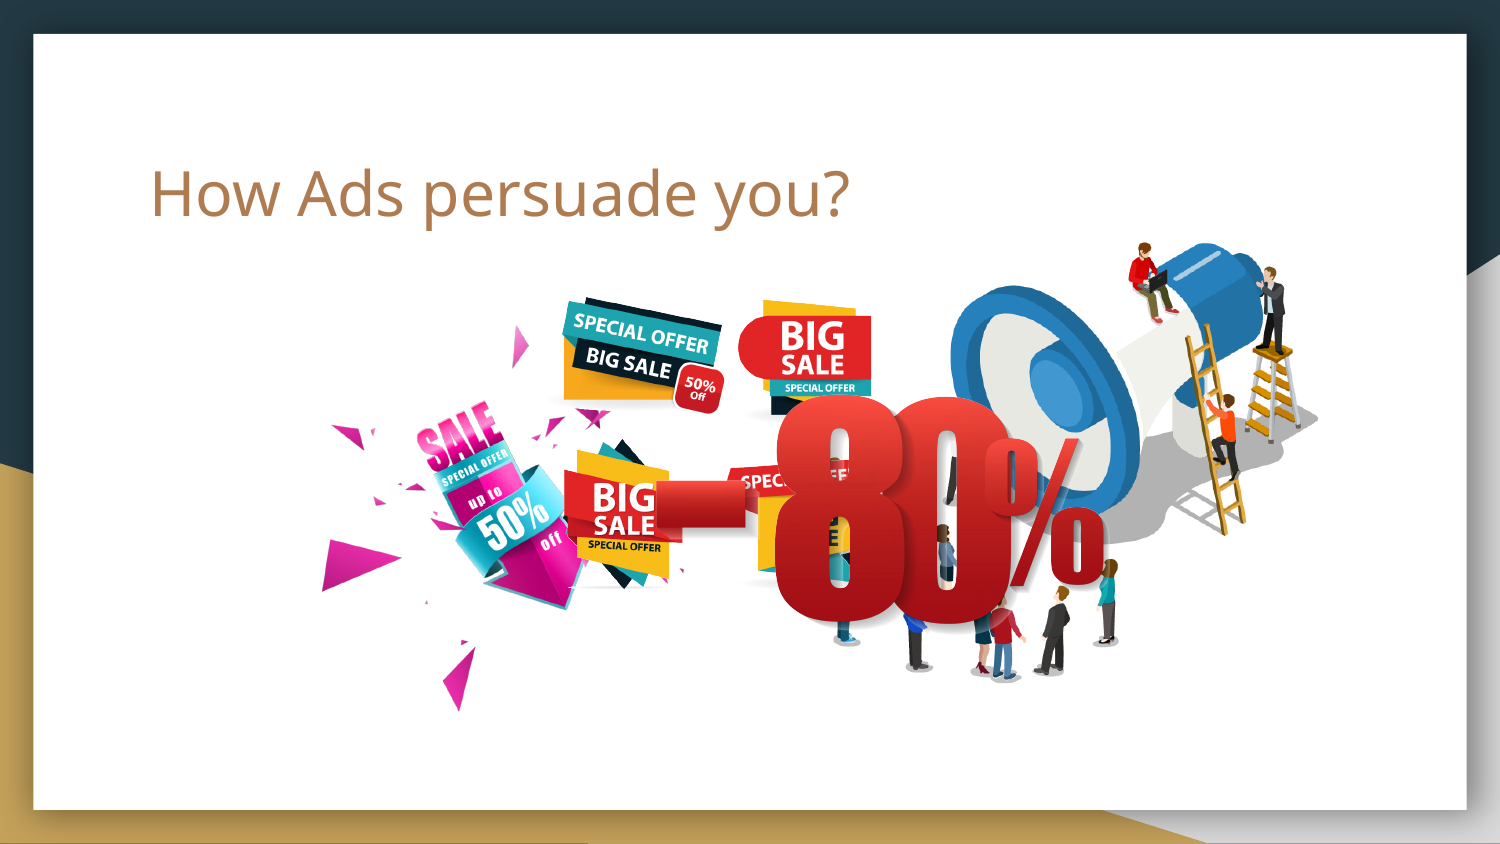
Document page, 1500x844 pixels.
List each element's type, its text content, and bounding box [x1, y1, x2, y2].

title How Ads persuade you? [134, 138, 1366, 296]
picture [255, 218, 1500, 741]
